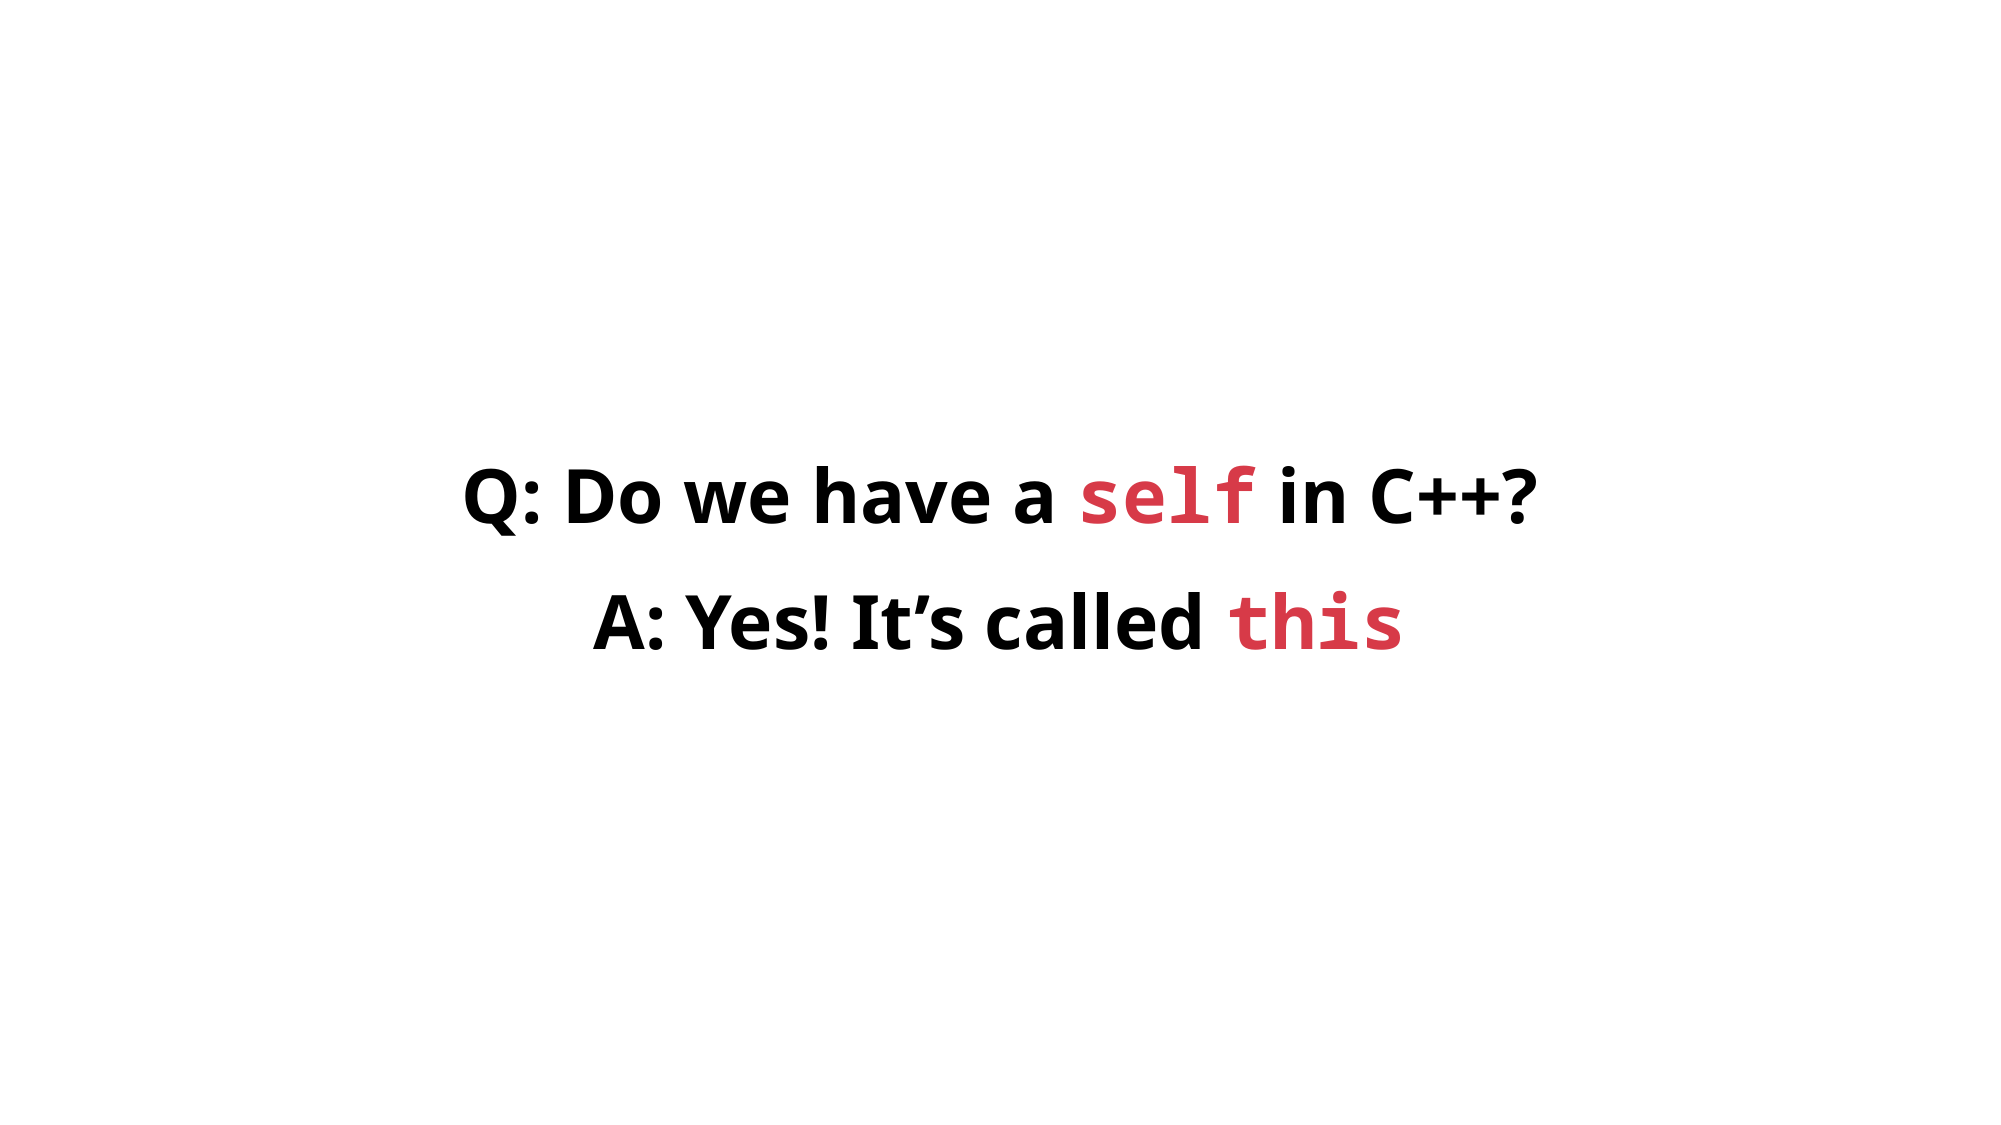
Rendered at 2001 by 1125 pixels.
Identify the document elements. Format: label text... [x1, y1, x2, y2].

title Q: Do we have a self in C++? [64, 436, 1936, 562]
text_box A: Yes! It’s called this [64, 562, 1936, 689]
